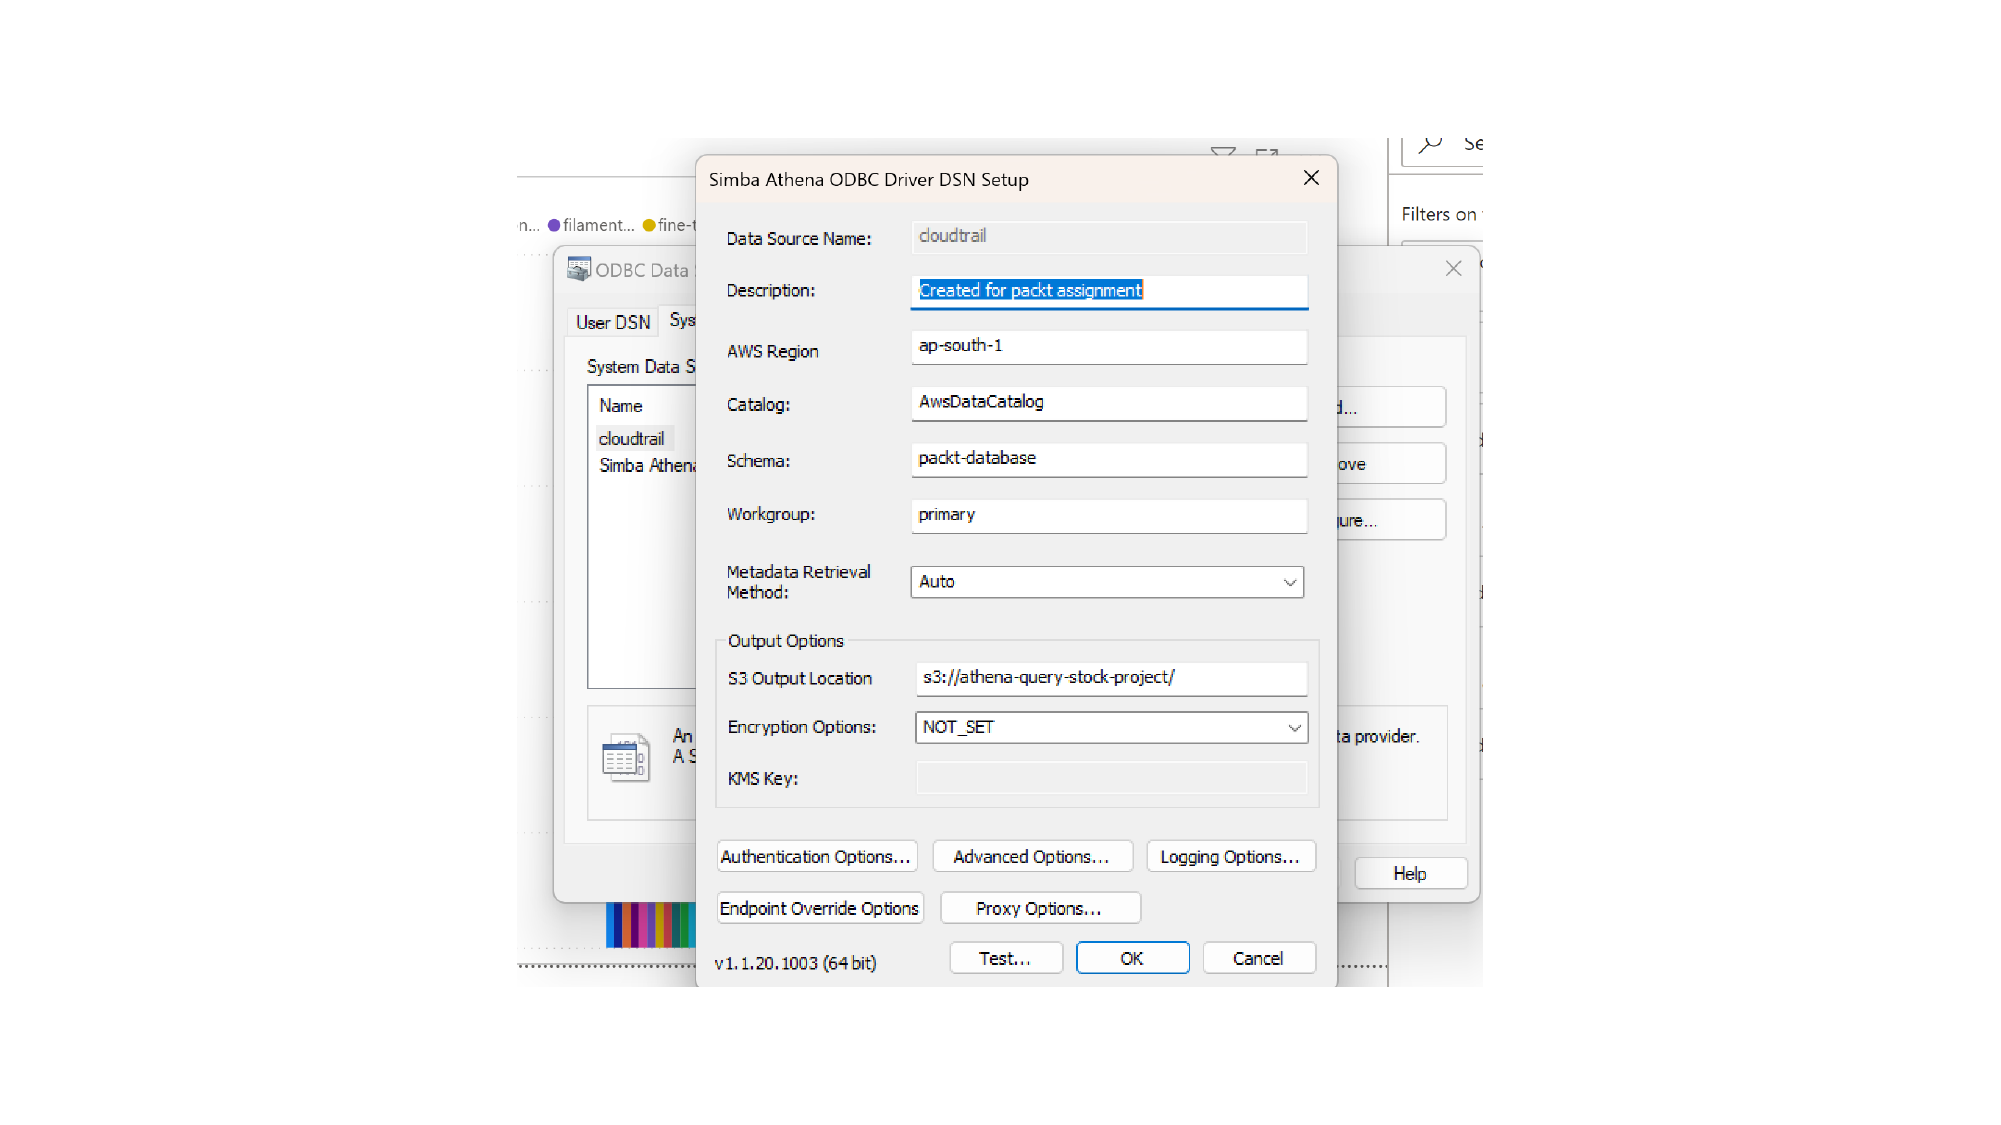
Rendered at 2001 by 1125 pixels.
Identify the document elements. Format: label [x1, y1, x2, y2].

picture [517, 138, 1483, 987]
